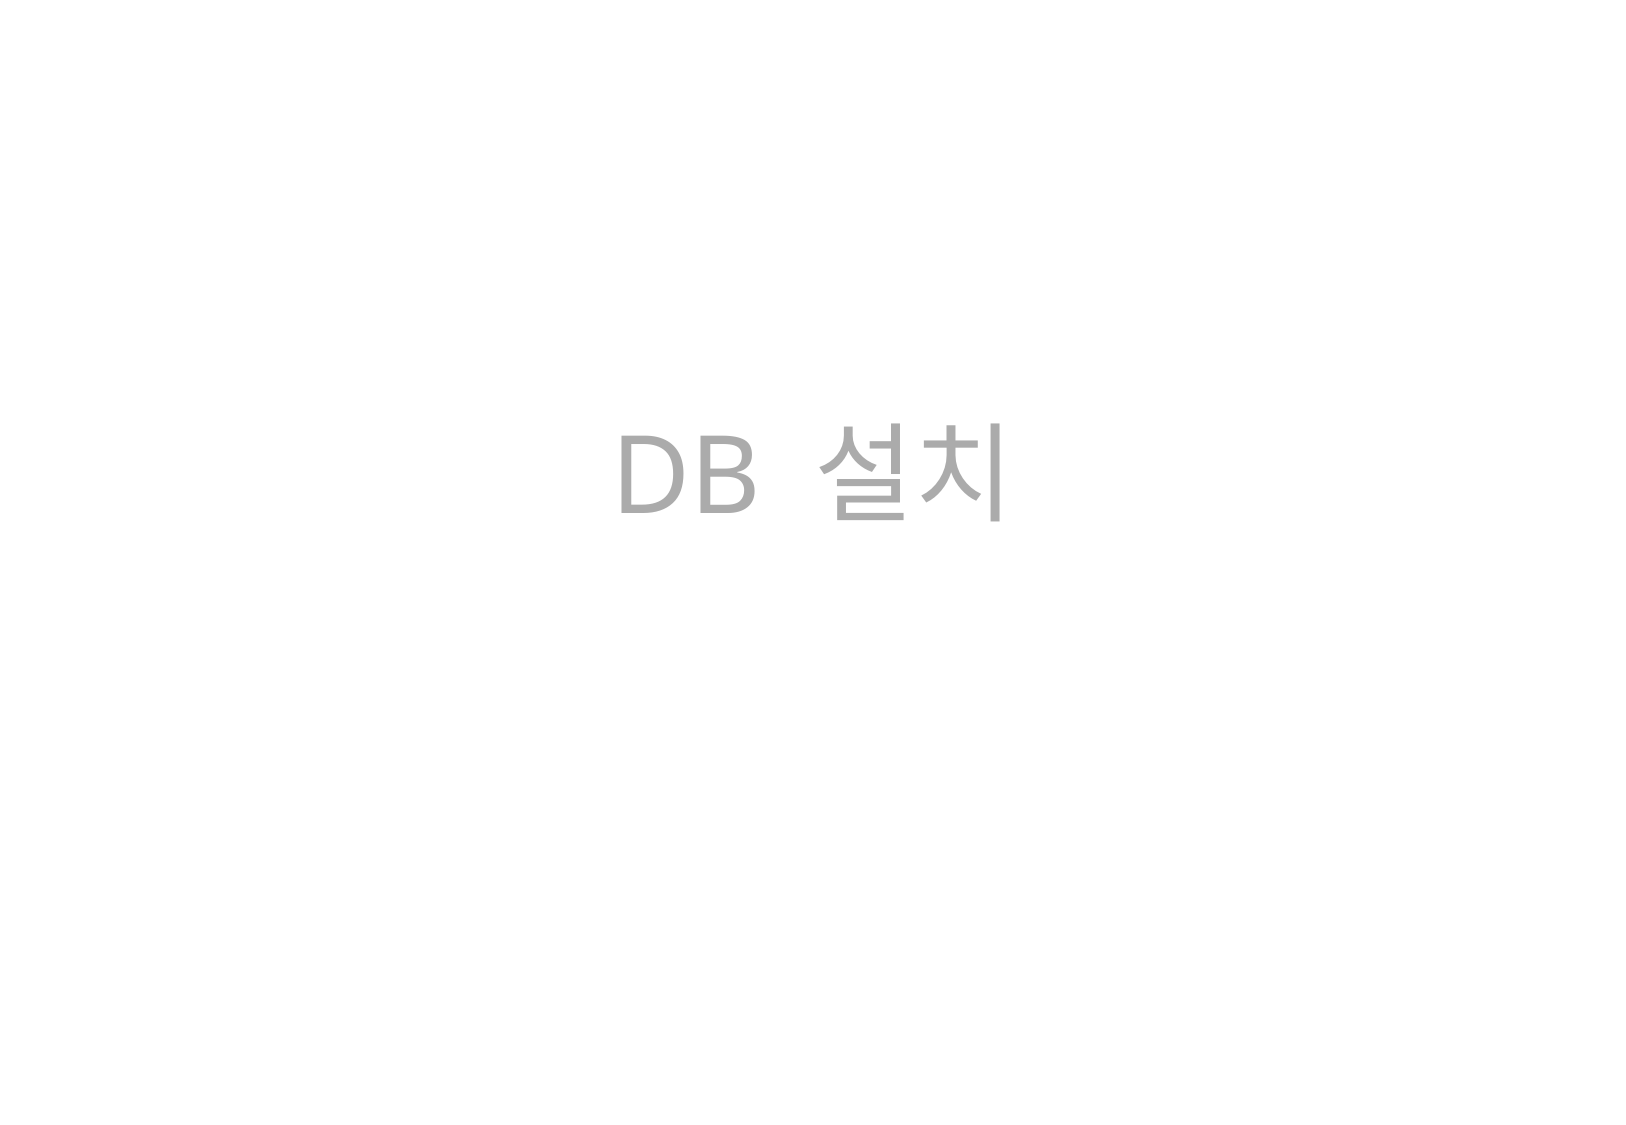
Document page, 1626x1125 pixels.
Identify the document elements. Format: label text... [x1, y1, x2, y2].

title DB 설치 [121, 349, 1504, 591]
